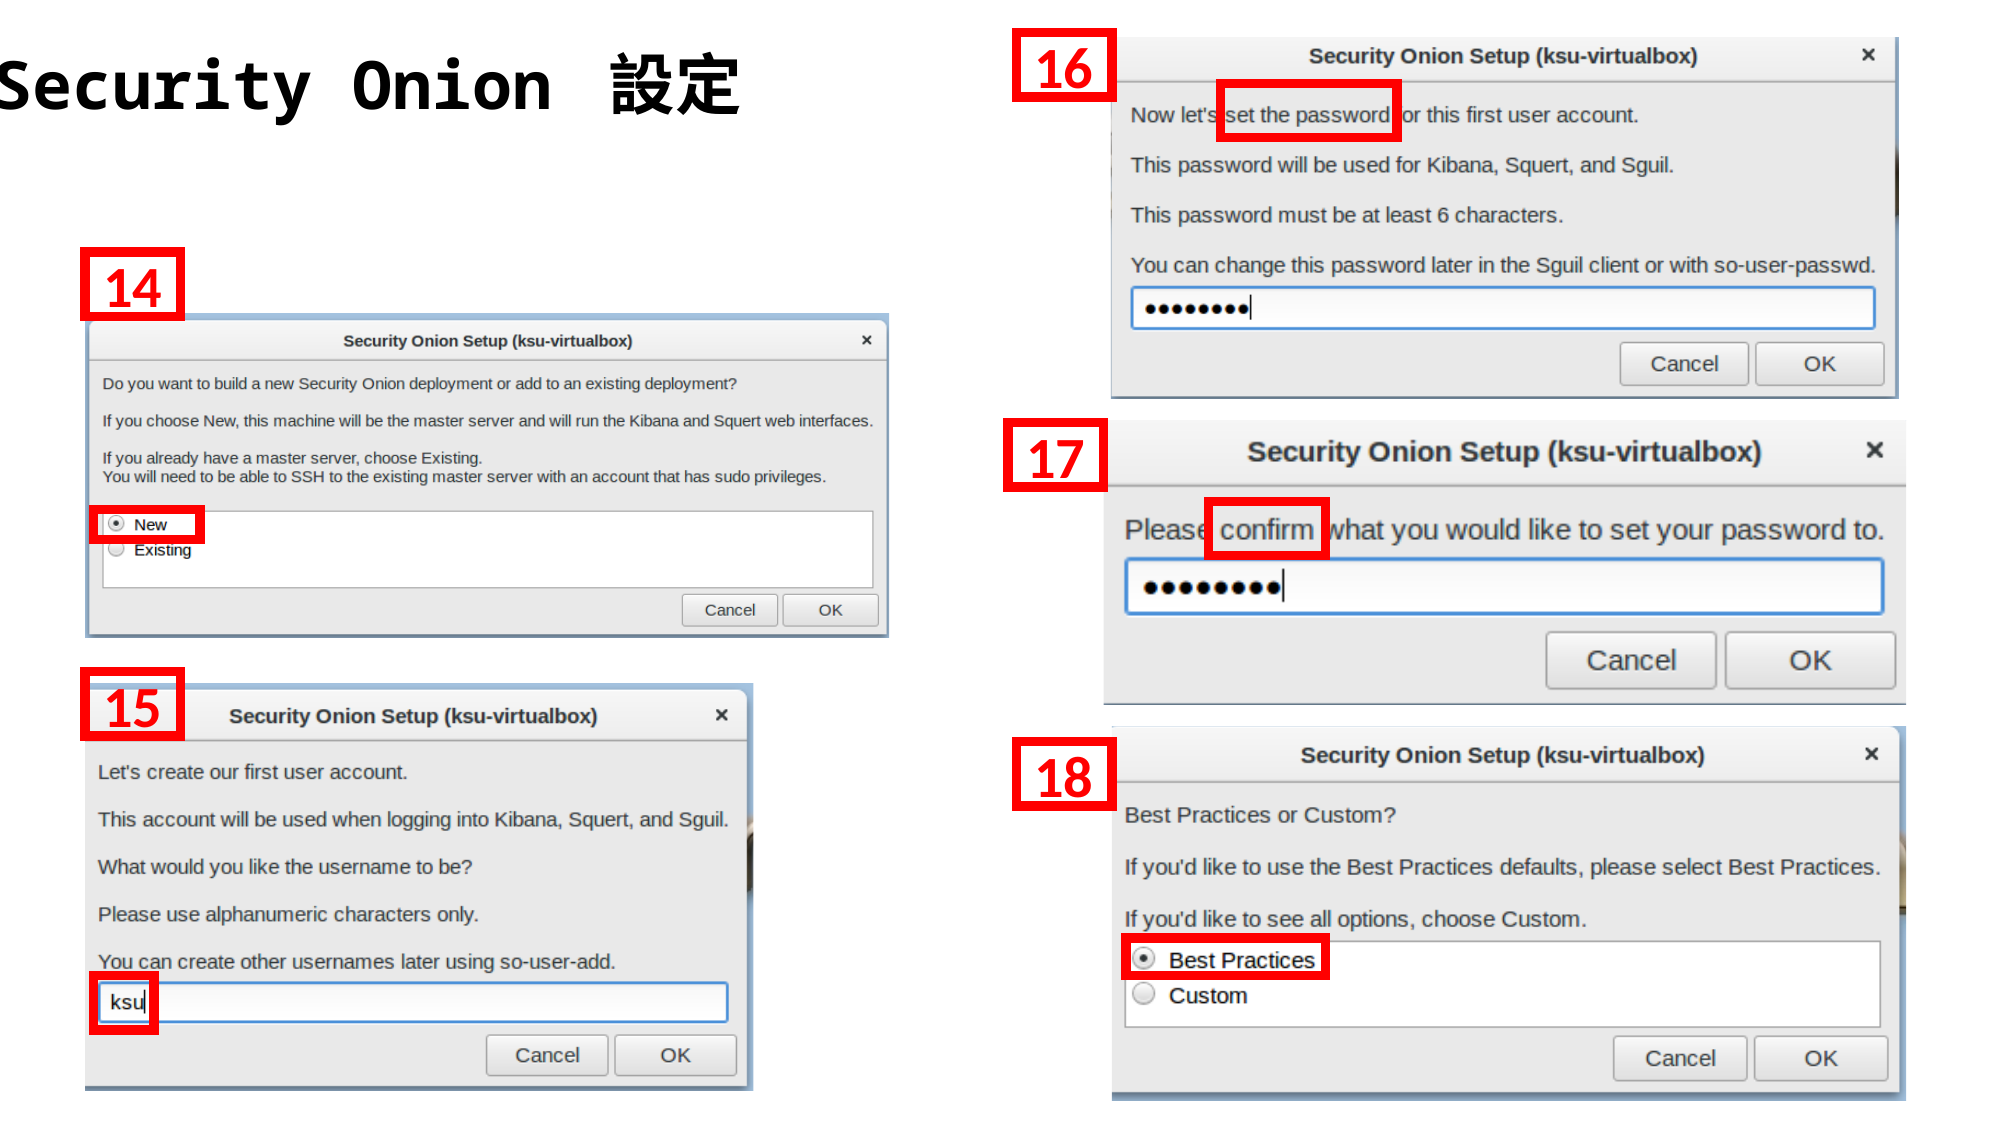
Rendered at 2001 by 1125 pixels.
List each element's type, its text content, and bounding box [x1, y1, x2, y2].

text_box 15 [84, 671, 182, 737]
picture [1110, 37, 1900, 399]
picture [1111, 726, 1907, 1101]
picture [1103, 420, 1907, 705]
text_box Security Onion 設定 [0, 35, 757, 130]
picture [85, 682, 754, 1091]
text_box 17 [1007, 422, 1103, 488]
text_box 14 [84, 251, 182, 317]
text_box 16 [1015, 32, 1113, 98]
text_box 18 [1015, 740, 1111, 807]
picture [85, 313, 890, 638]
